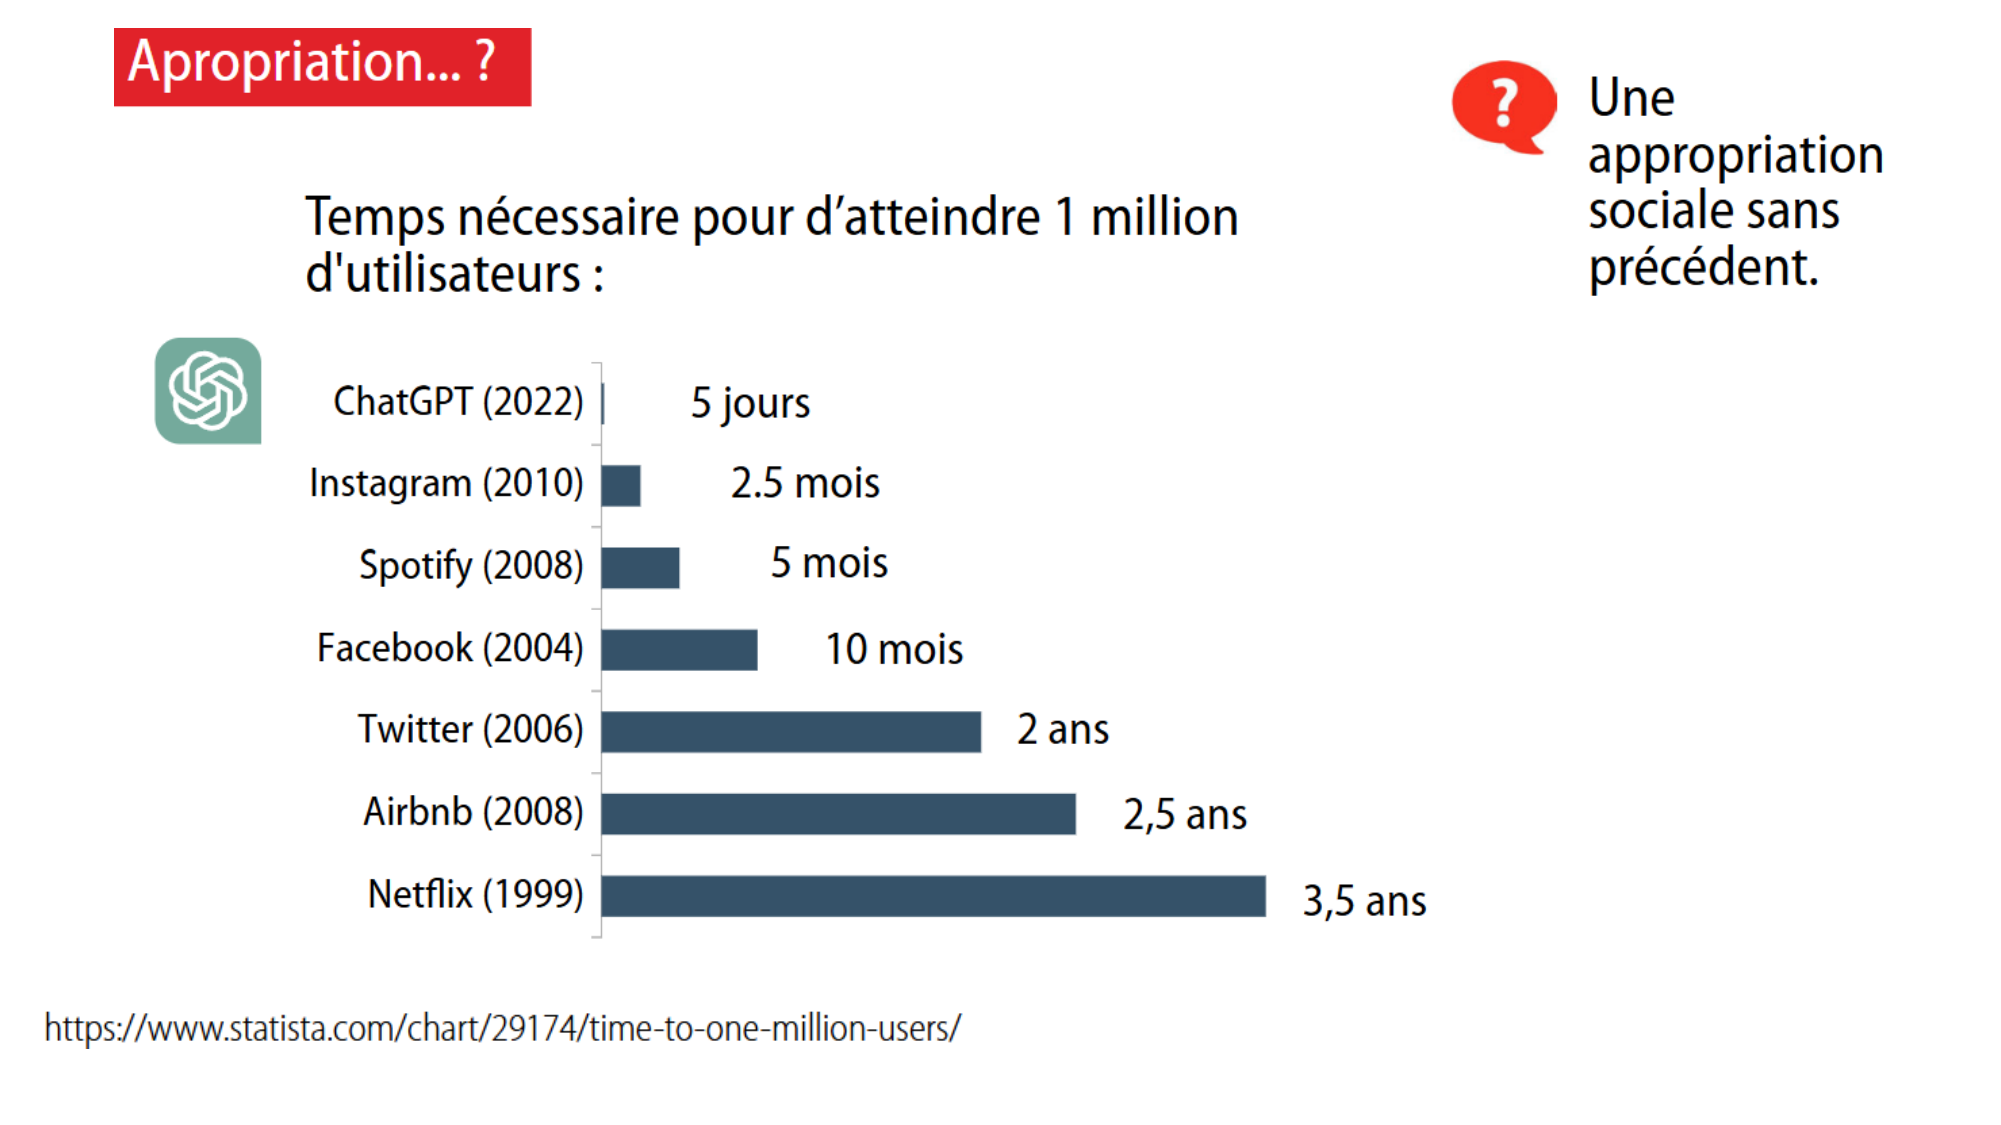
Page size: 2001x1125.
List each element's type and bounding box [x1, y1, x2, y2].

picture [33, 1004, 972, 1050]
list [113, 27, 1886, 951]
